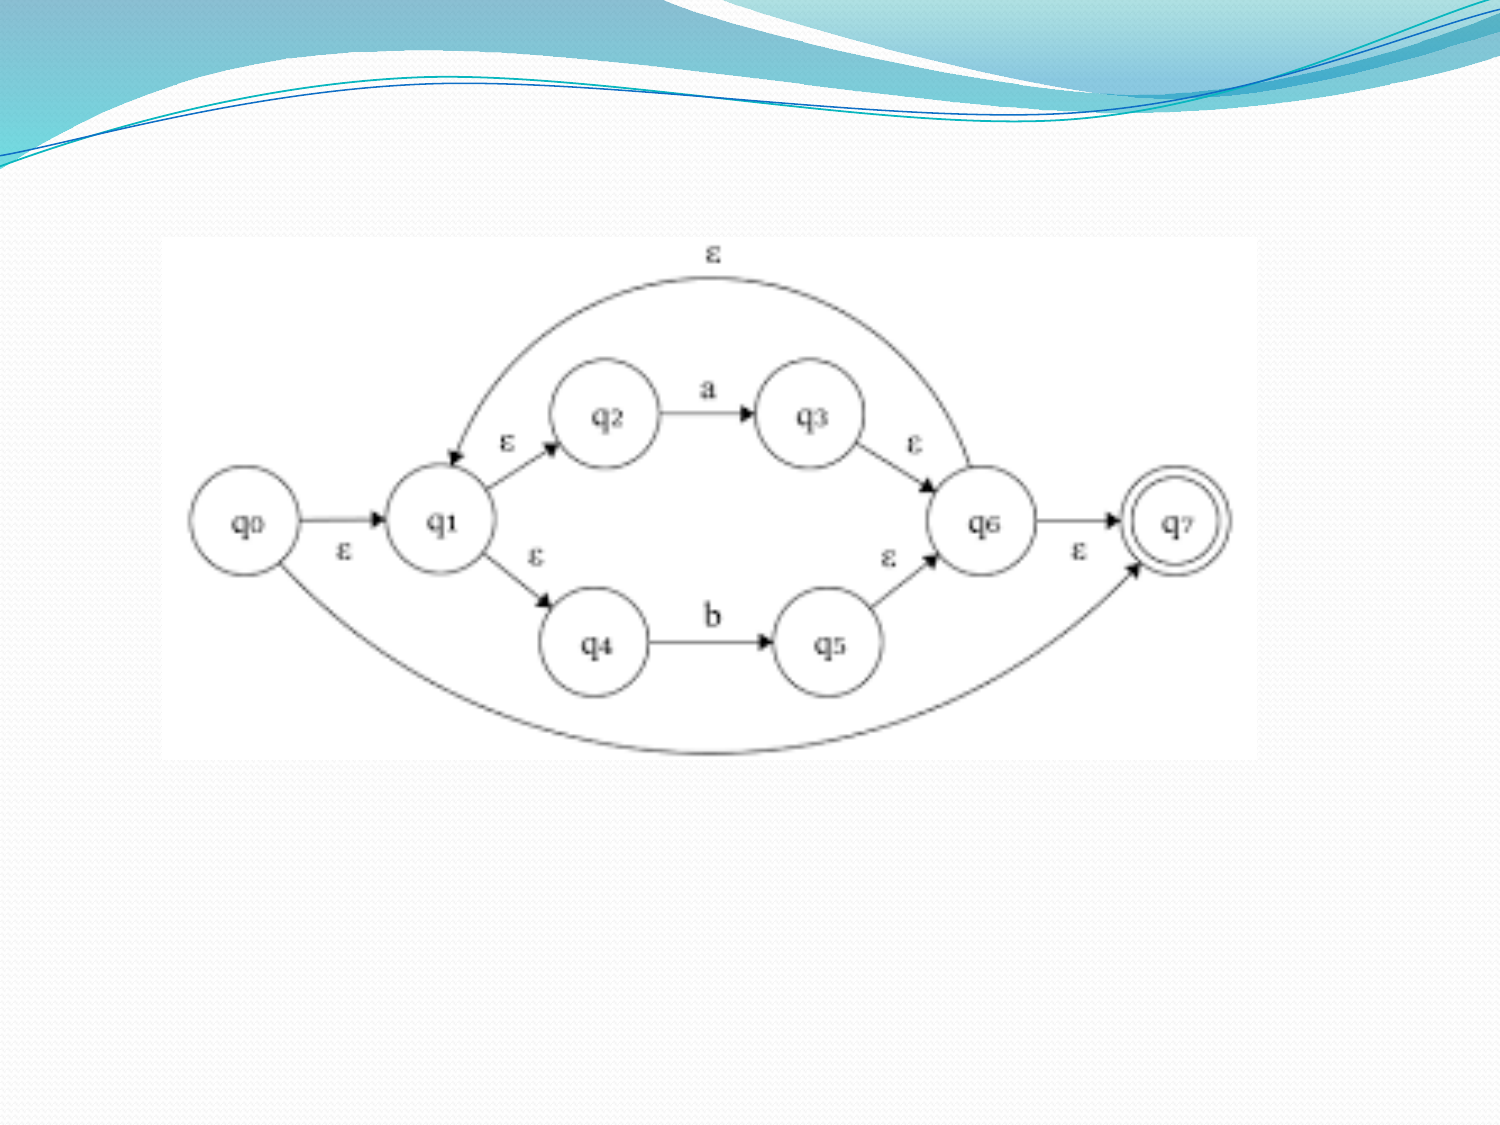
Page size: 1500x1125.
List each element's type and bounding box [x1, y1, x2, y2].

picture [162, 237, 1257, 760]
